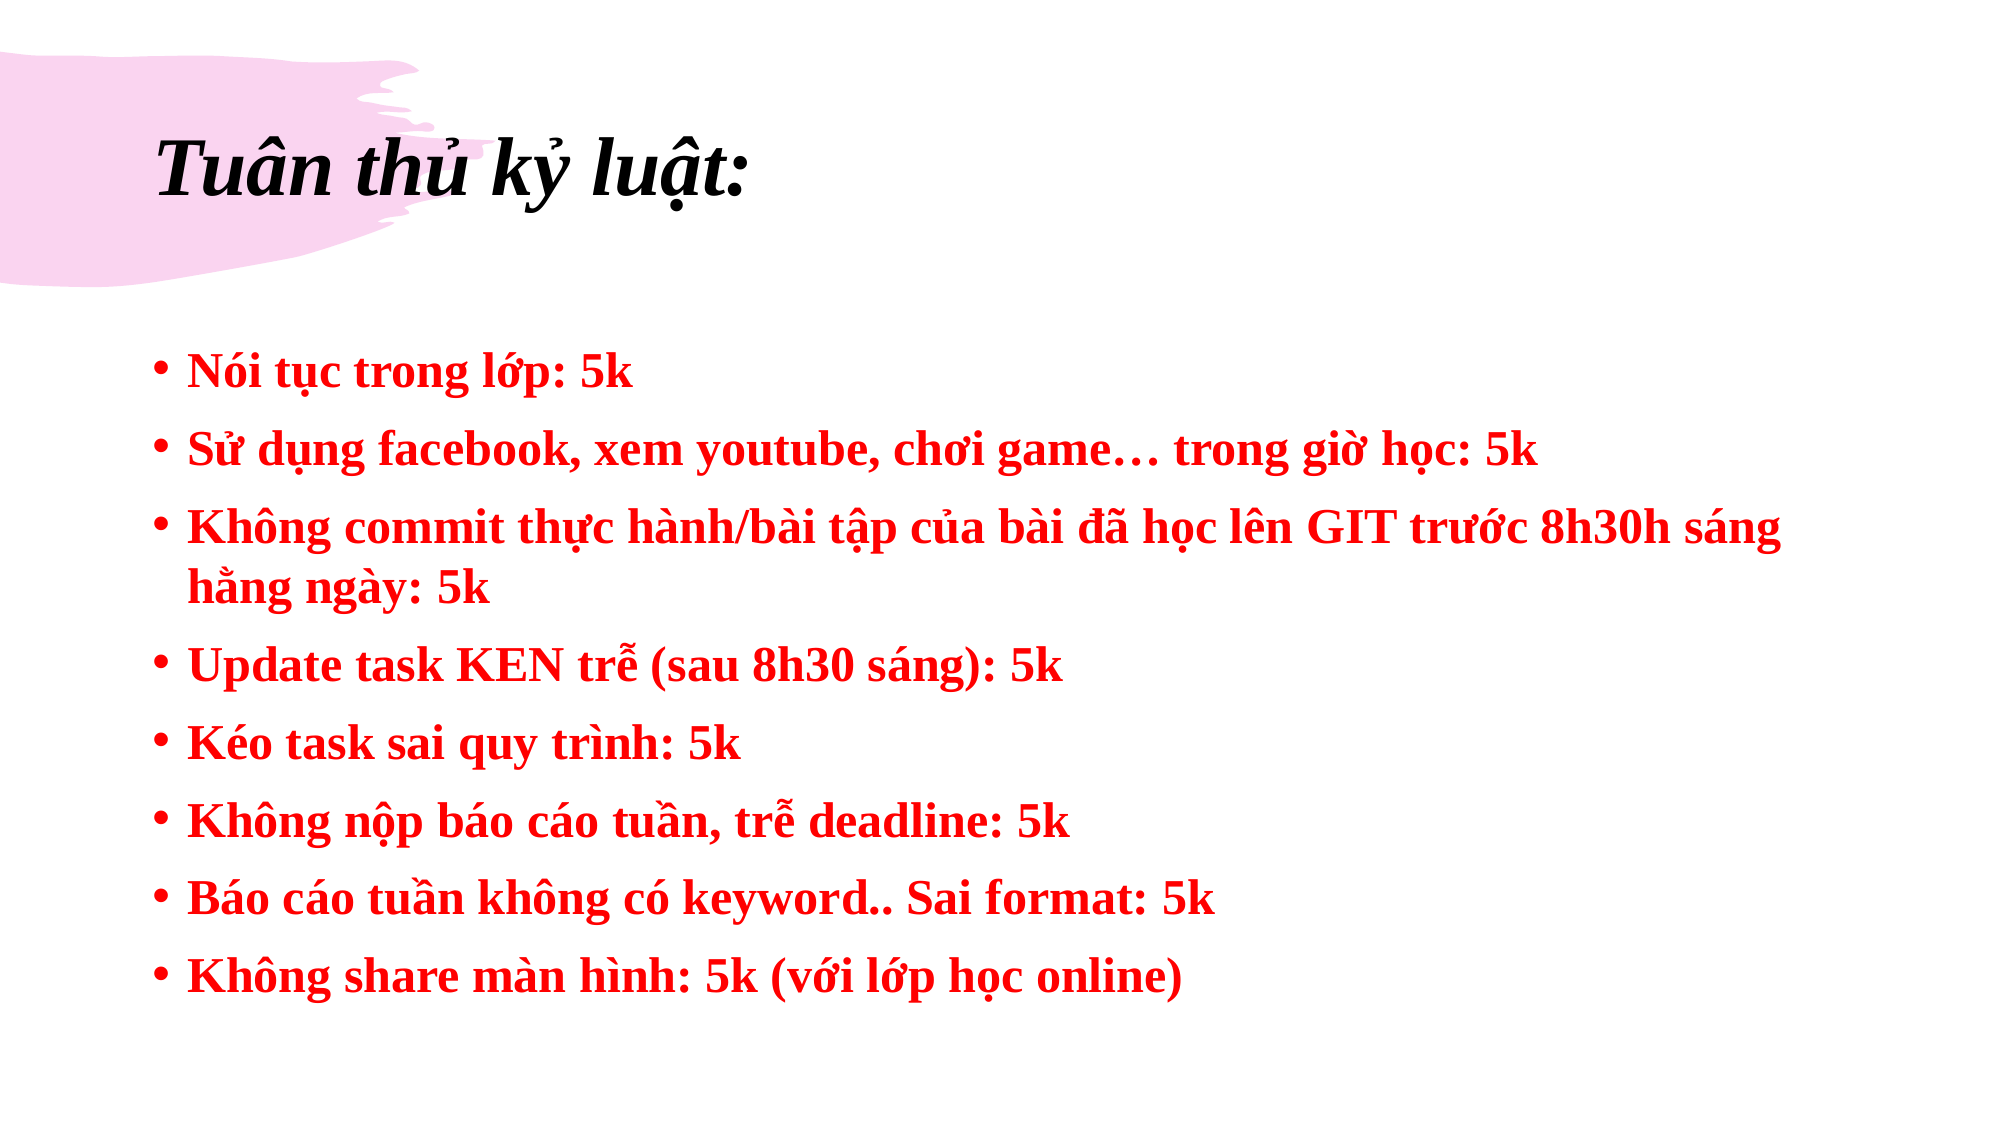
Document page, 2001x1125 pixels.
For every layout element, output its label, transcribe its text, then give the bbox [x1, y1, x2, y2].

list Nói tục trong lớp: 5k Sử dụng facebook, xem youtube, chơi game… trong giờ học: 5k Không commit thực hành/bài tập của bài đã học lên GIT trước 8h30h sáng hằng ngày: 5k Update task KEN trễ (sau 8h30 sáng): 5k Kéo task sai quy trình: 5k Không nộp báo cáo tuần, trễ deadline: 5k Báo cáo tuần không có keyword.. Sai format: 5k Không share màn hình: 5k (với lớp học online) [137, 329, 1863, 1013]
title Tuân thủ kỷ luật: [137, 59, 1863, 278]
